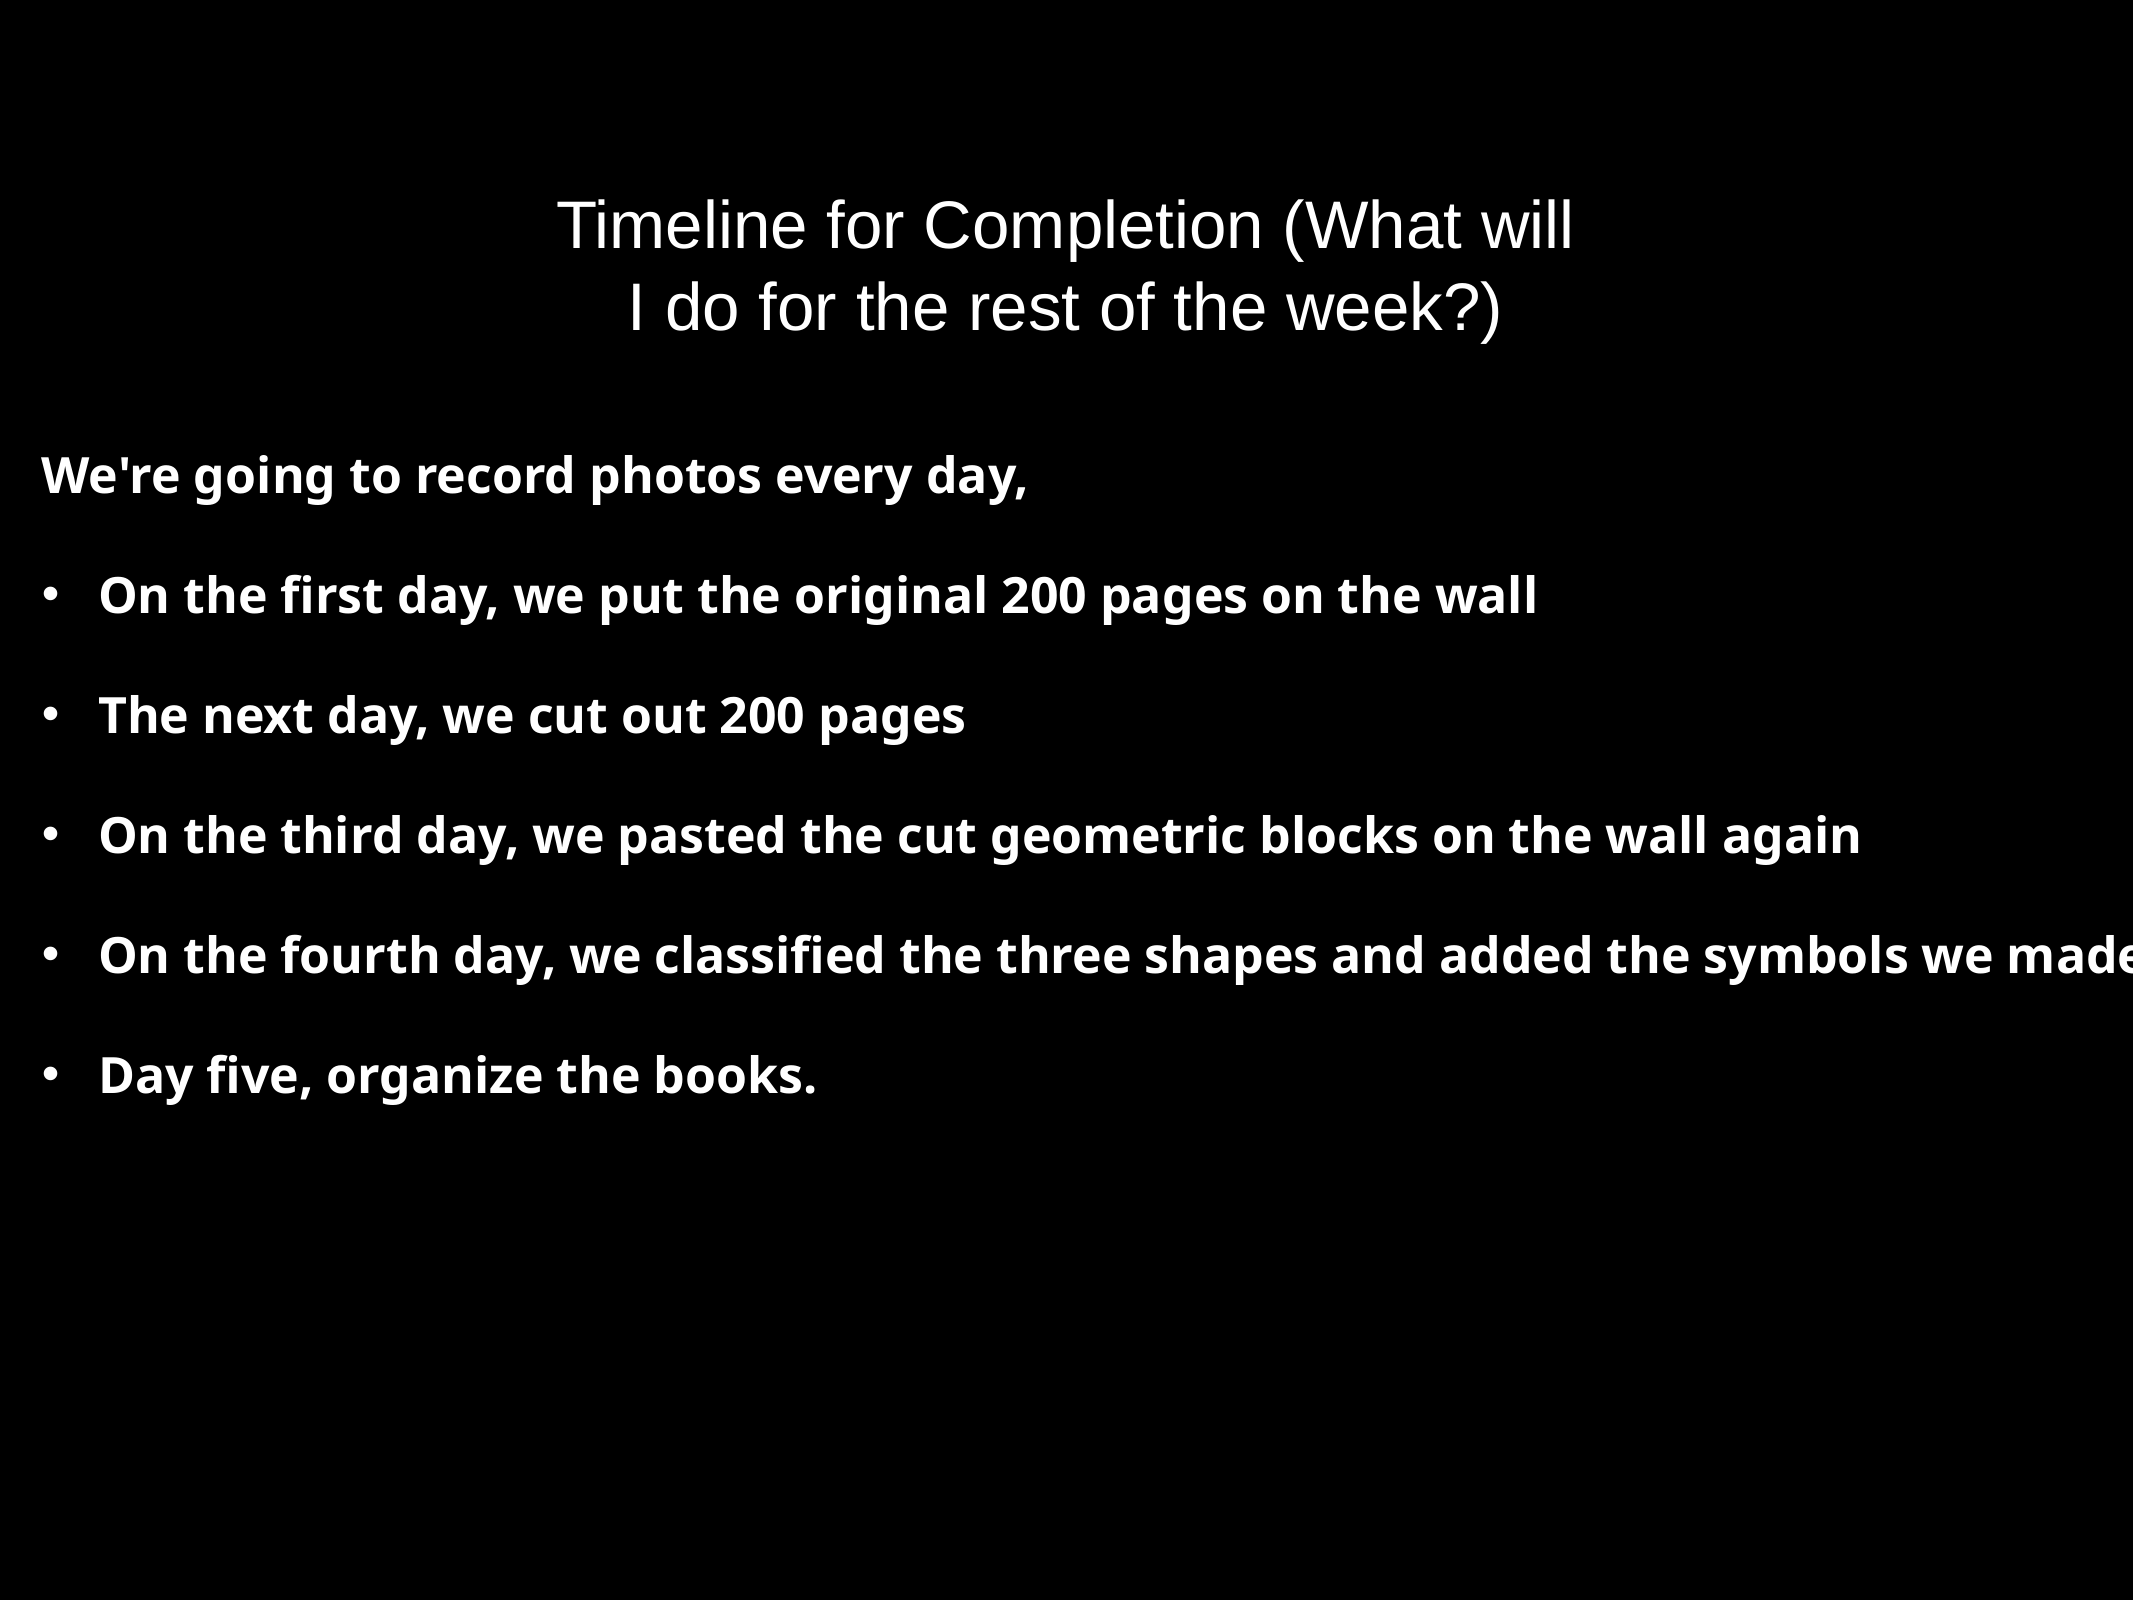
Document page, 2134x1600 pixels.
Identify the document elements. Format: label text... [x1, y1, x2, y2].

text_box We're going to record photos every day, On the first day, we put the original 200 pages on the wall The next day, we cut out 200 pages On the third day, we pasted the cut geometric blocks on the wall again On the fourth day, we classified the three shapes and added the symbols we made Day five, organize the books. [33, 435, 2134, 1172]
subtitle Timeline for Completion (What will I do for the rest of the week?) [541, 172, 1592, 386]
